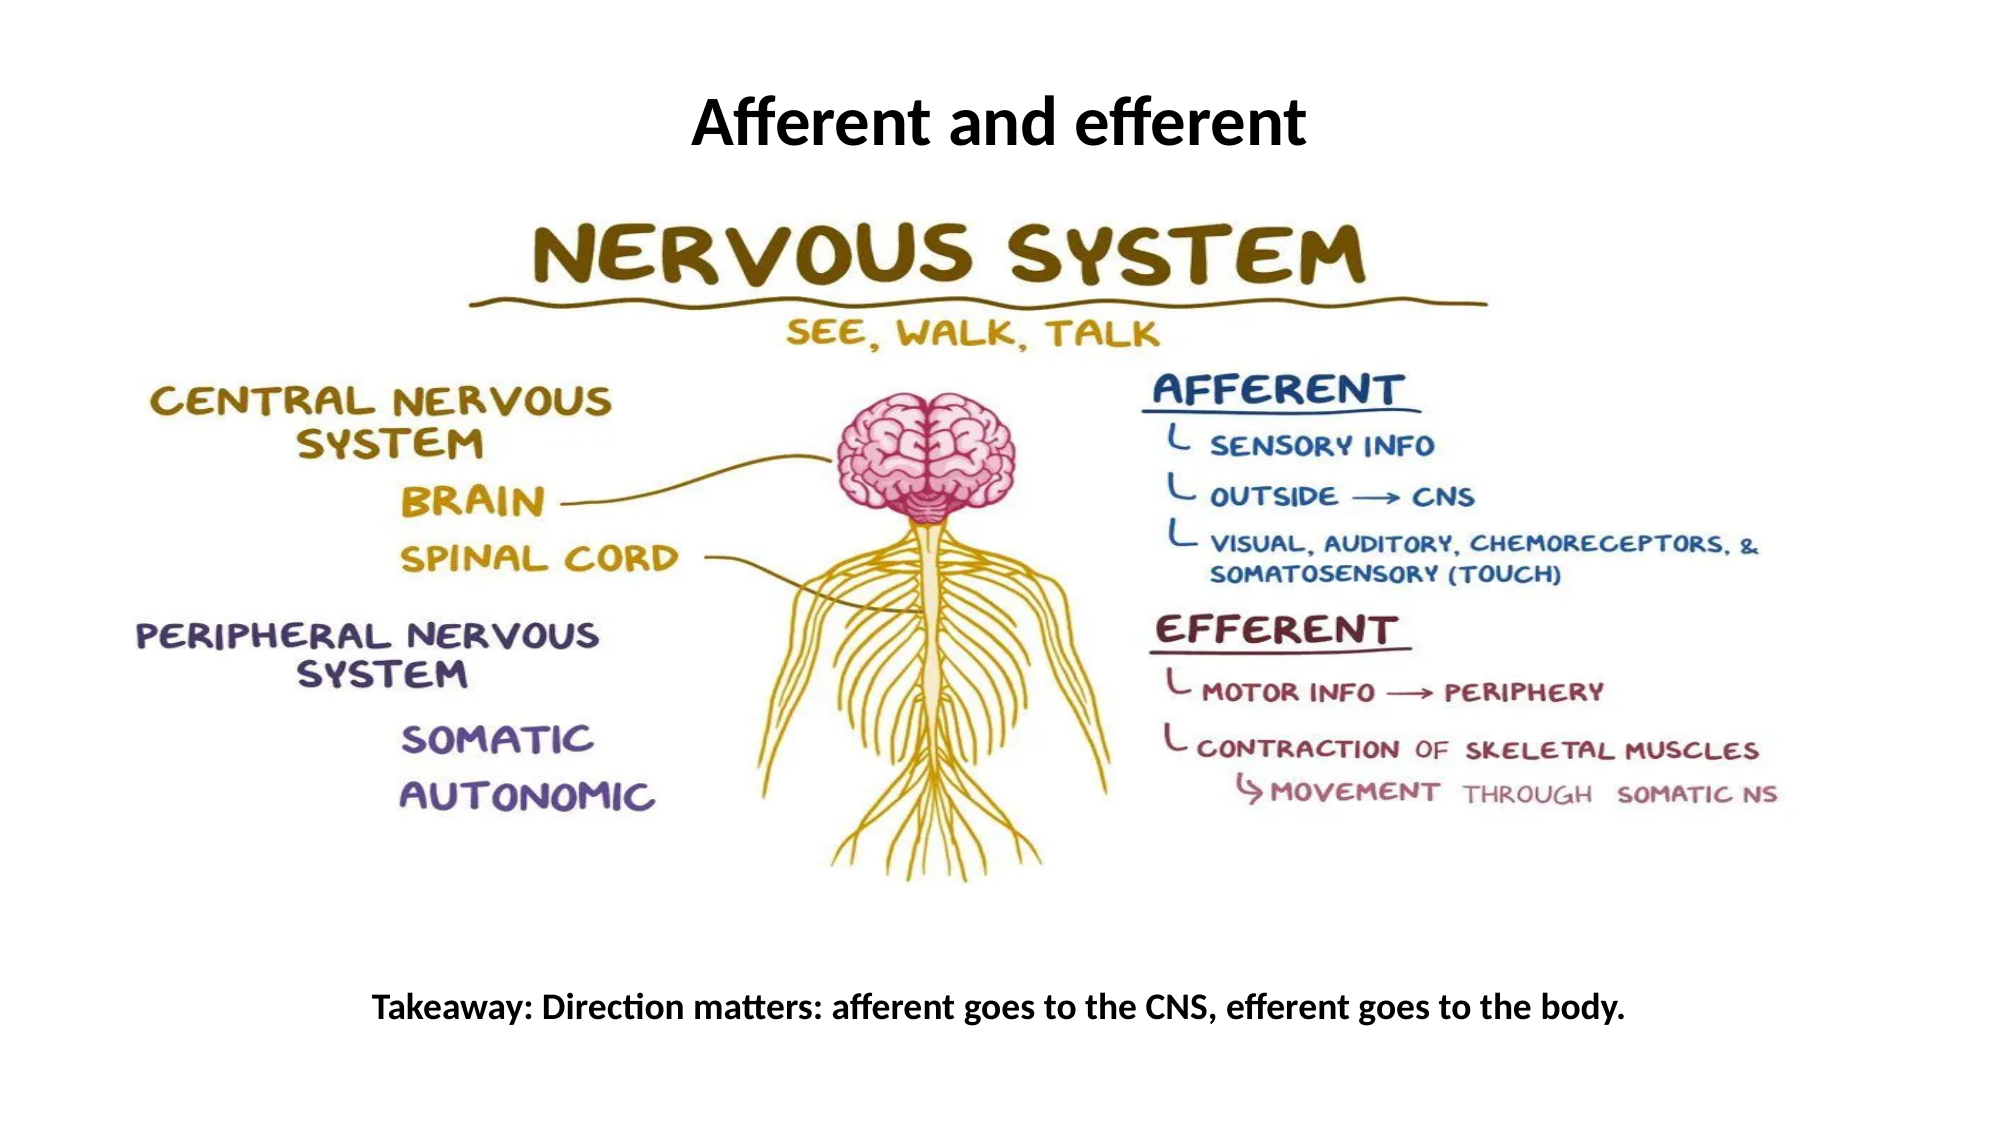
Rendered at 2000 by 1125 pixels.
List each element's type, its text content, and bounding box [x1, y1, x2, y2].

text_box Afferent and efferent [676, 67, 1324, 168]
text_box Takeaway: Direction matters: afferent goes to the CNS, efferent goes to the body. [357, 974, 1643, 1035]
picture [89, 194, 1911, 953]
